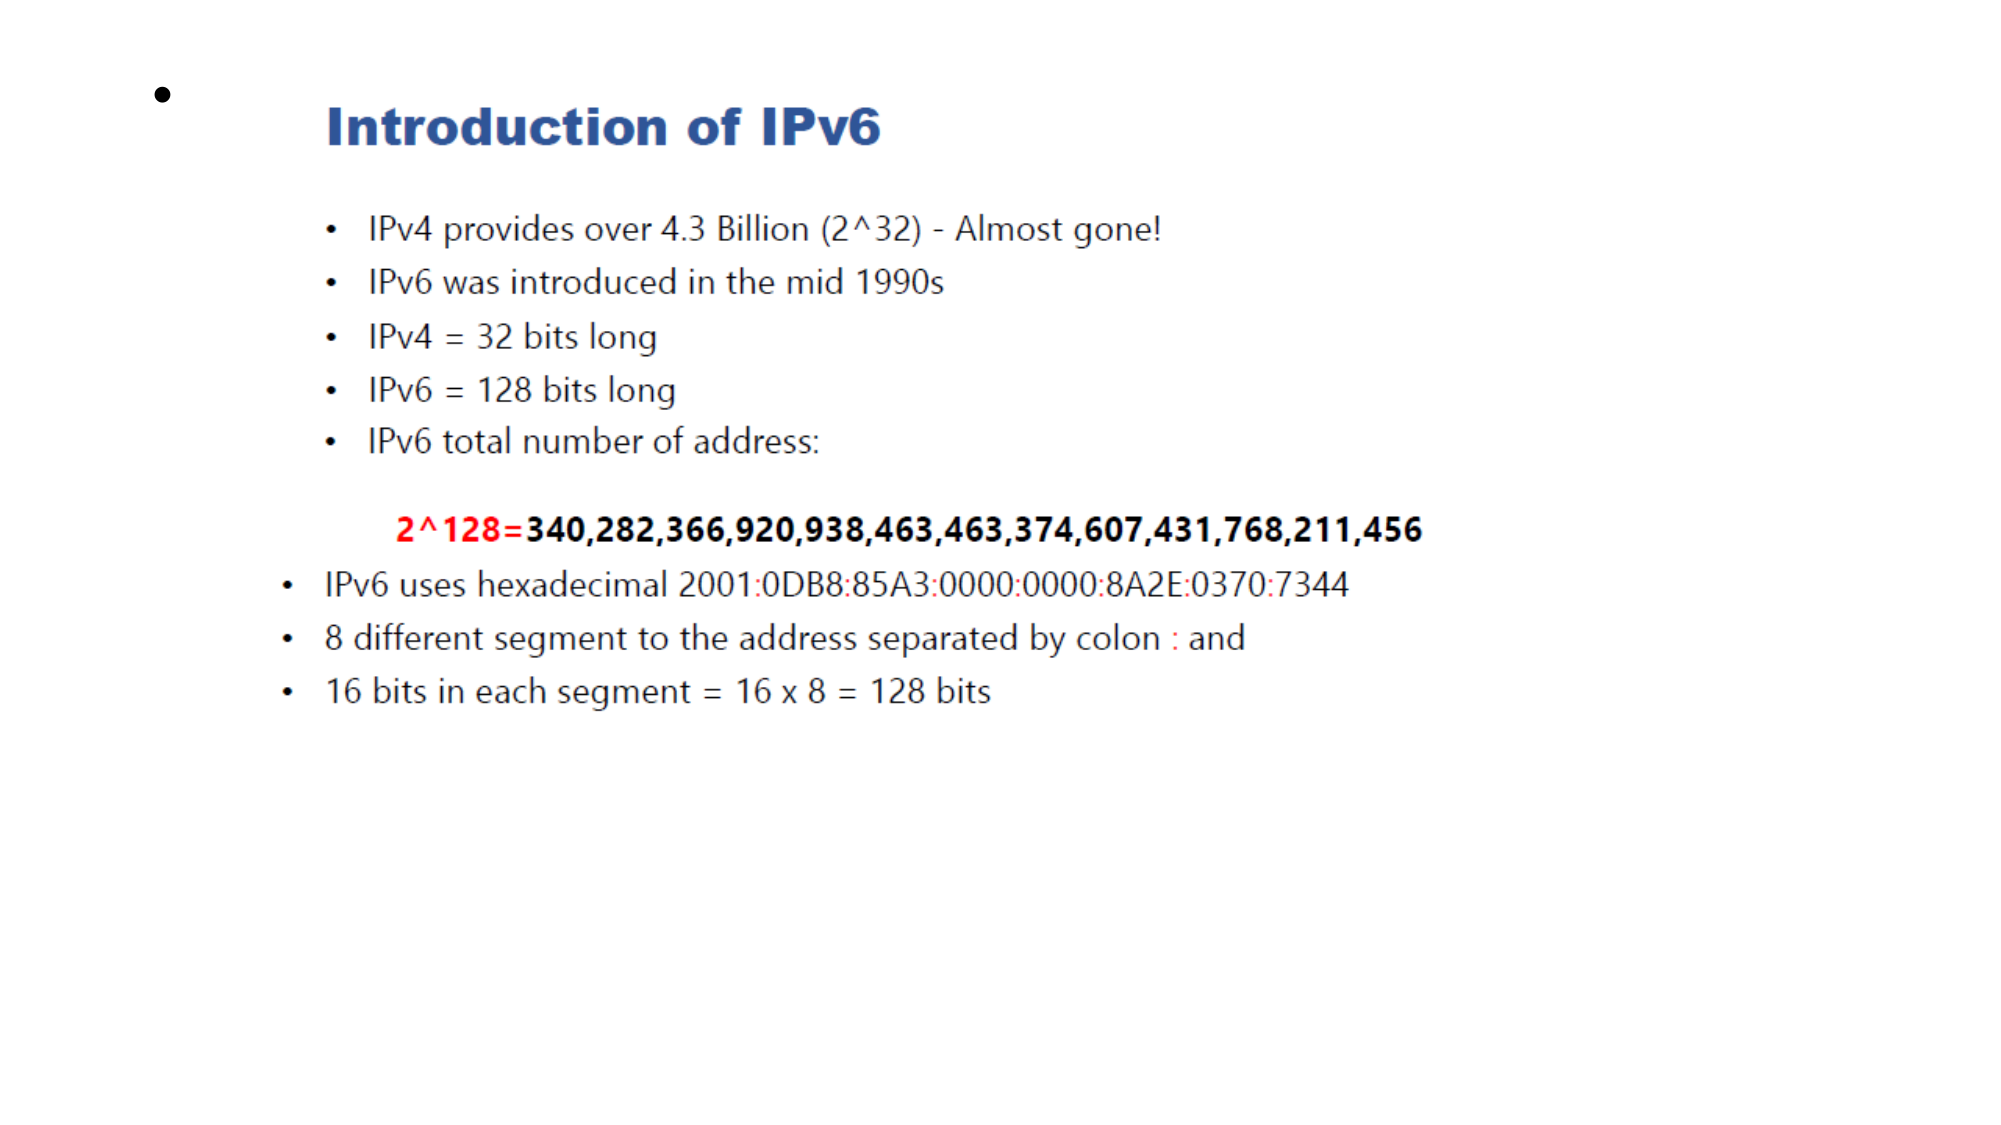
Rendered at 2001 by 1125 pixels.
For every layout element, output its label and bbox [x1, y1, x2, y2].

picture [280, 100, 1424, 476]
picture [280, 498, 1460, 719]
list [137, 58, 1863, 1014]
